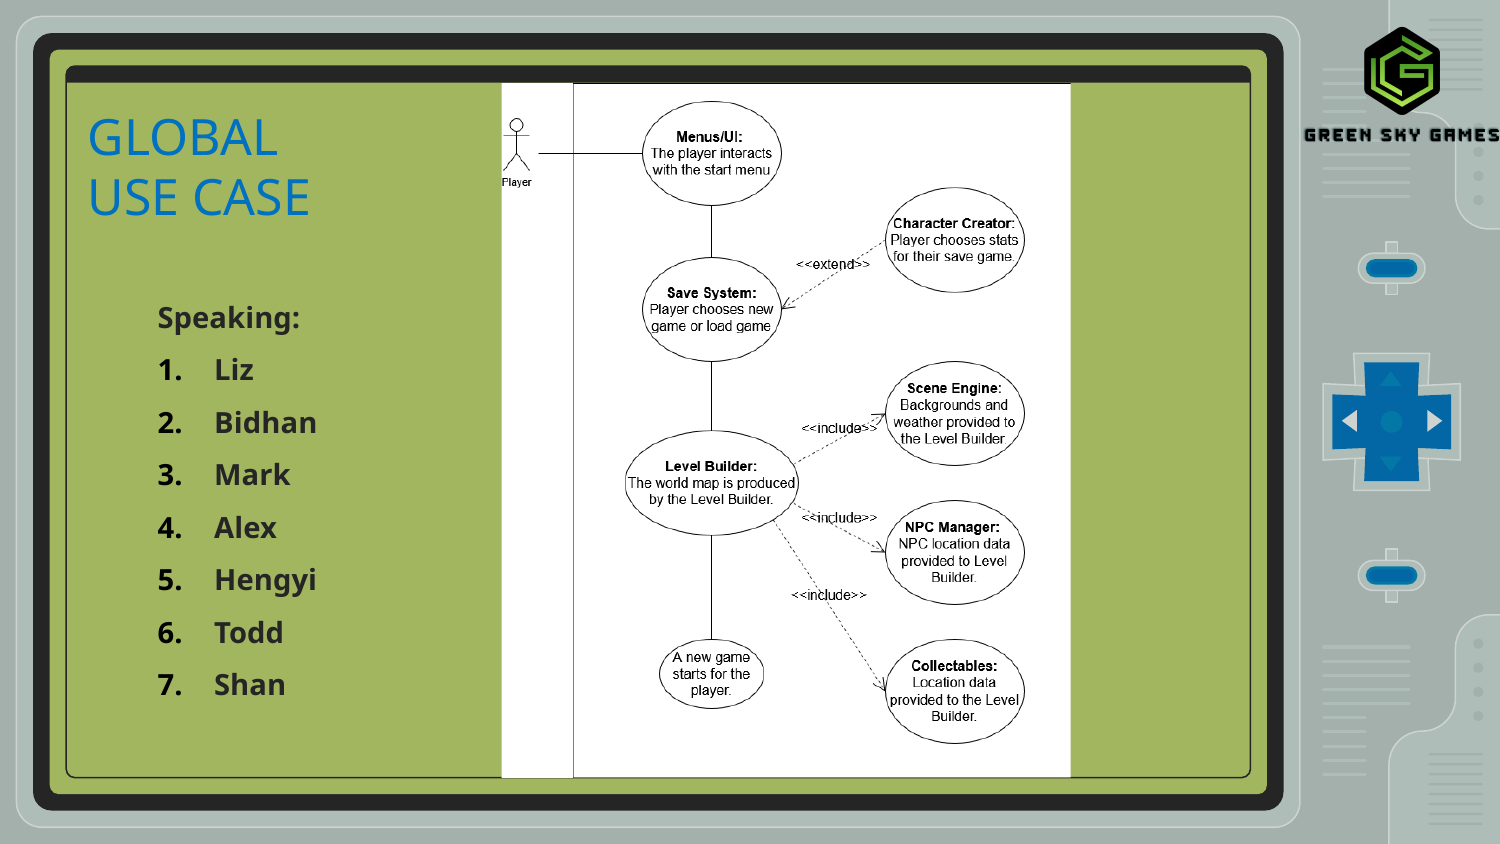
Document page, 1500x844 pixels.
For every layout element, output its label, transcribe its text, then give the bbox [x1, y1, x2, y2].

text_box GLOBAL USE CASE [72, 90, 496, 225]
picture [1285, 0, 1500, 184]
text_box Speaking: Liz Bidhan Mark Alex Hengyi Todd Shan [143, 274, 478, 709]
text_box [1358, 241, 1426, 295]
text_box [1358, 548, 1426, 603]
picture [501, 83, 1071, 778]
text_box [1322, 353, 1461, 491]
